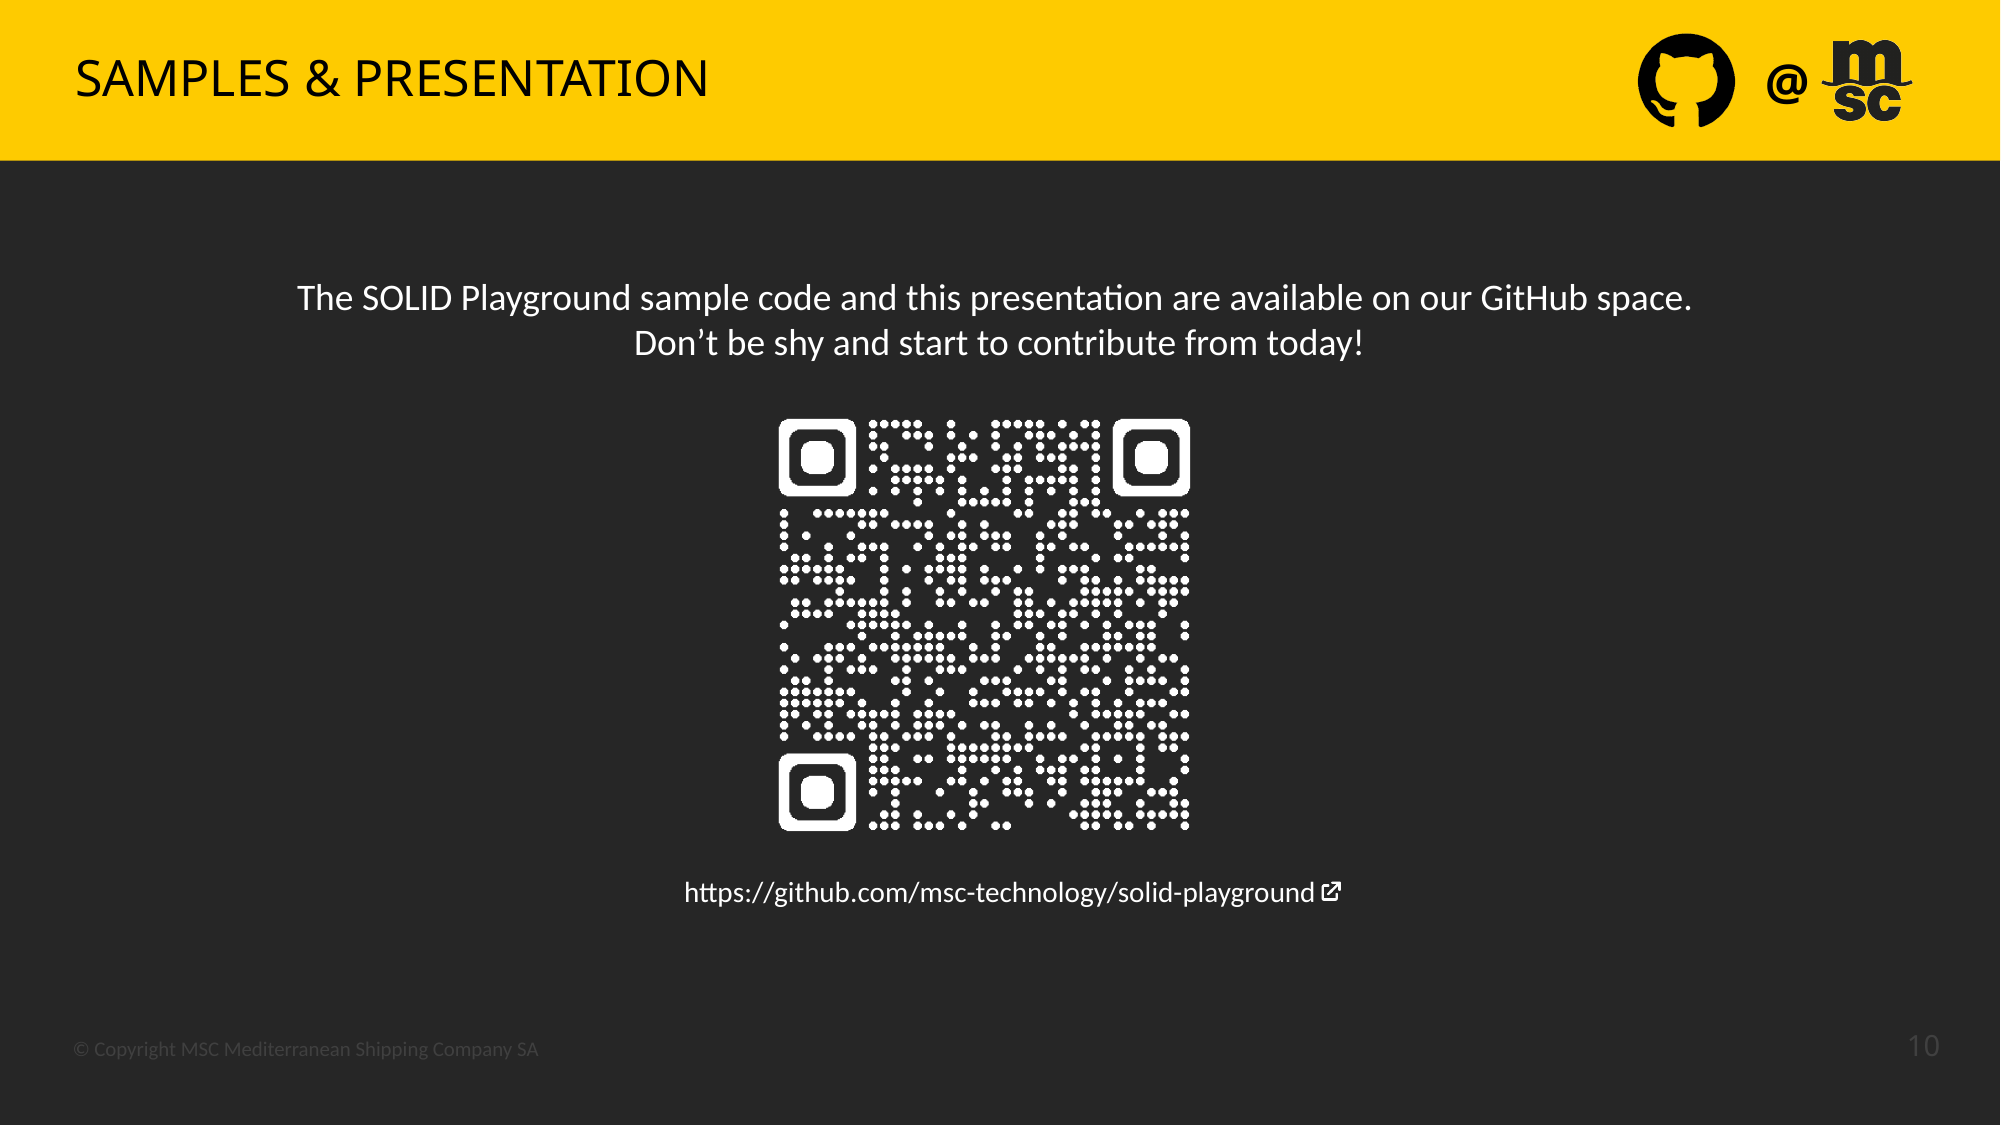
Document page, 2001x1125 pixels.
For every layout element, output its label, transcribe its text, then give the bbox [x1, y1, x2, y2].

footer © Copyright MSC Mediterranean Shipping Company SA [57, 1027, 663, 1079]
slide_number 10 [1879, 1019, 1956, 1070]
picture [1797, 5, 1937, 157]
text_box @ [1751, 43, 1805, 118]
text_box The SOLID Playground sample code and this presentation are available on our GitHub space. Don’t be shy and start to contribute from today! [78, 265, 1922, 371]
picture [1317, 877, 1345, 905]
picture [762, 402, 1205, 847]
picture [1622, 16, 1751, 145]
text_box https://github.com/msc-technology/solid-playground [547, 866, 1453, 917]
title Samples & Presentation [75, 6, 1474, 155]
